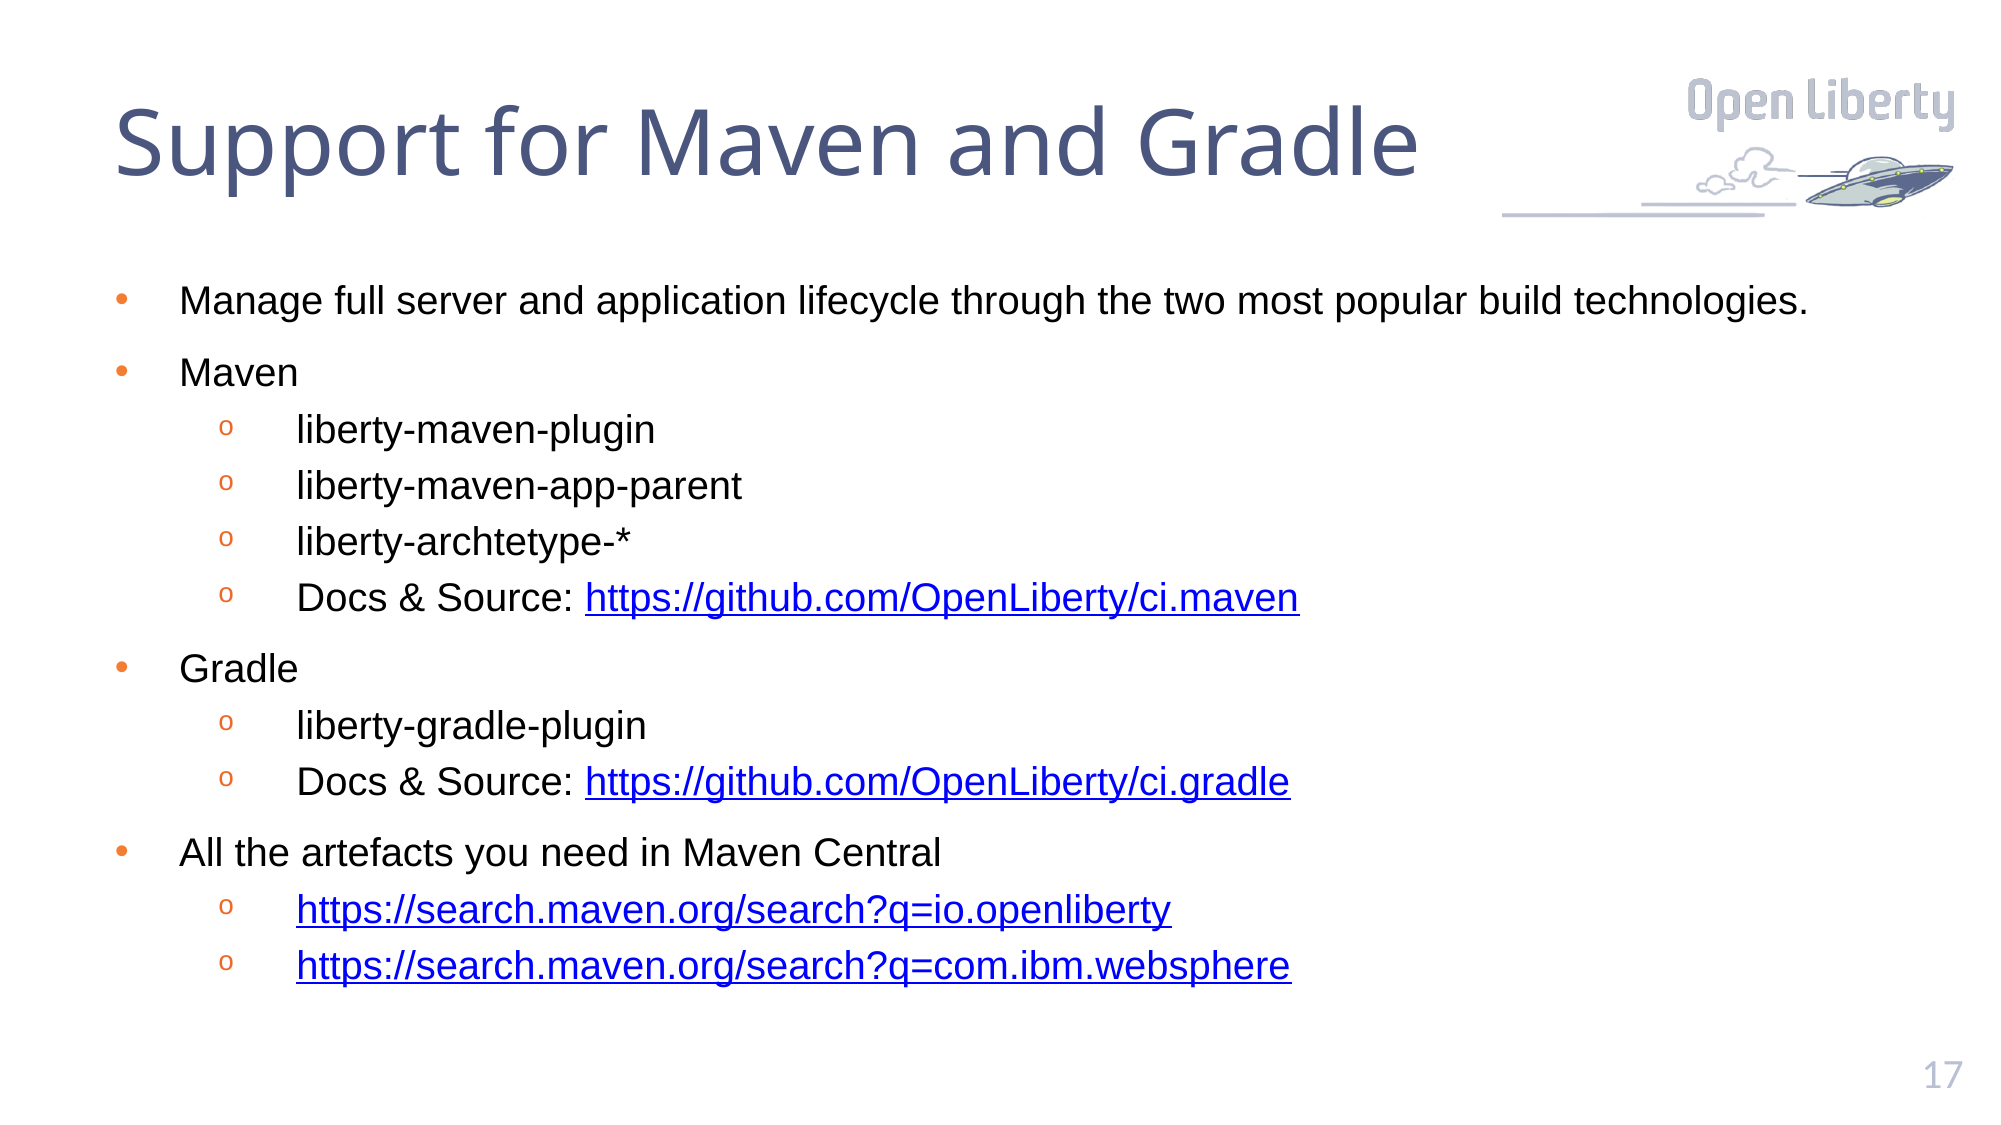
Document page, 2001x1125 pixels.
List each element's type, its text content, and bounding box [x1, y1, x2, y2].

picture [1470, 73, 2001, 237]
list Manage full server and application lifecycle through the two most popular build technologies. Maven liberty-maven-plugin liberty-maven-app-parent liberty-archtetype-* Docs & Source: https://github.com/OpenLiberty/ci.maven Gradle liberty-gradle-plugin Docs & Source: https://github.com/OpenLiberty/ci.gradle All the artefacts you need in Maven Central https://search.maven.org/search?q=io.openliberty https://search.maven.org/search?q=com.ibm.websphere [99, 262, 1900, 1005]
title Support for Maven and Gradle [99, 45, 1900, 233]
